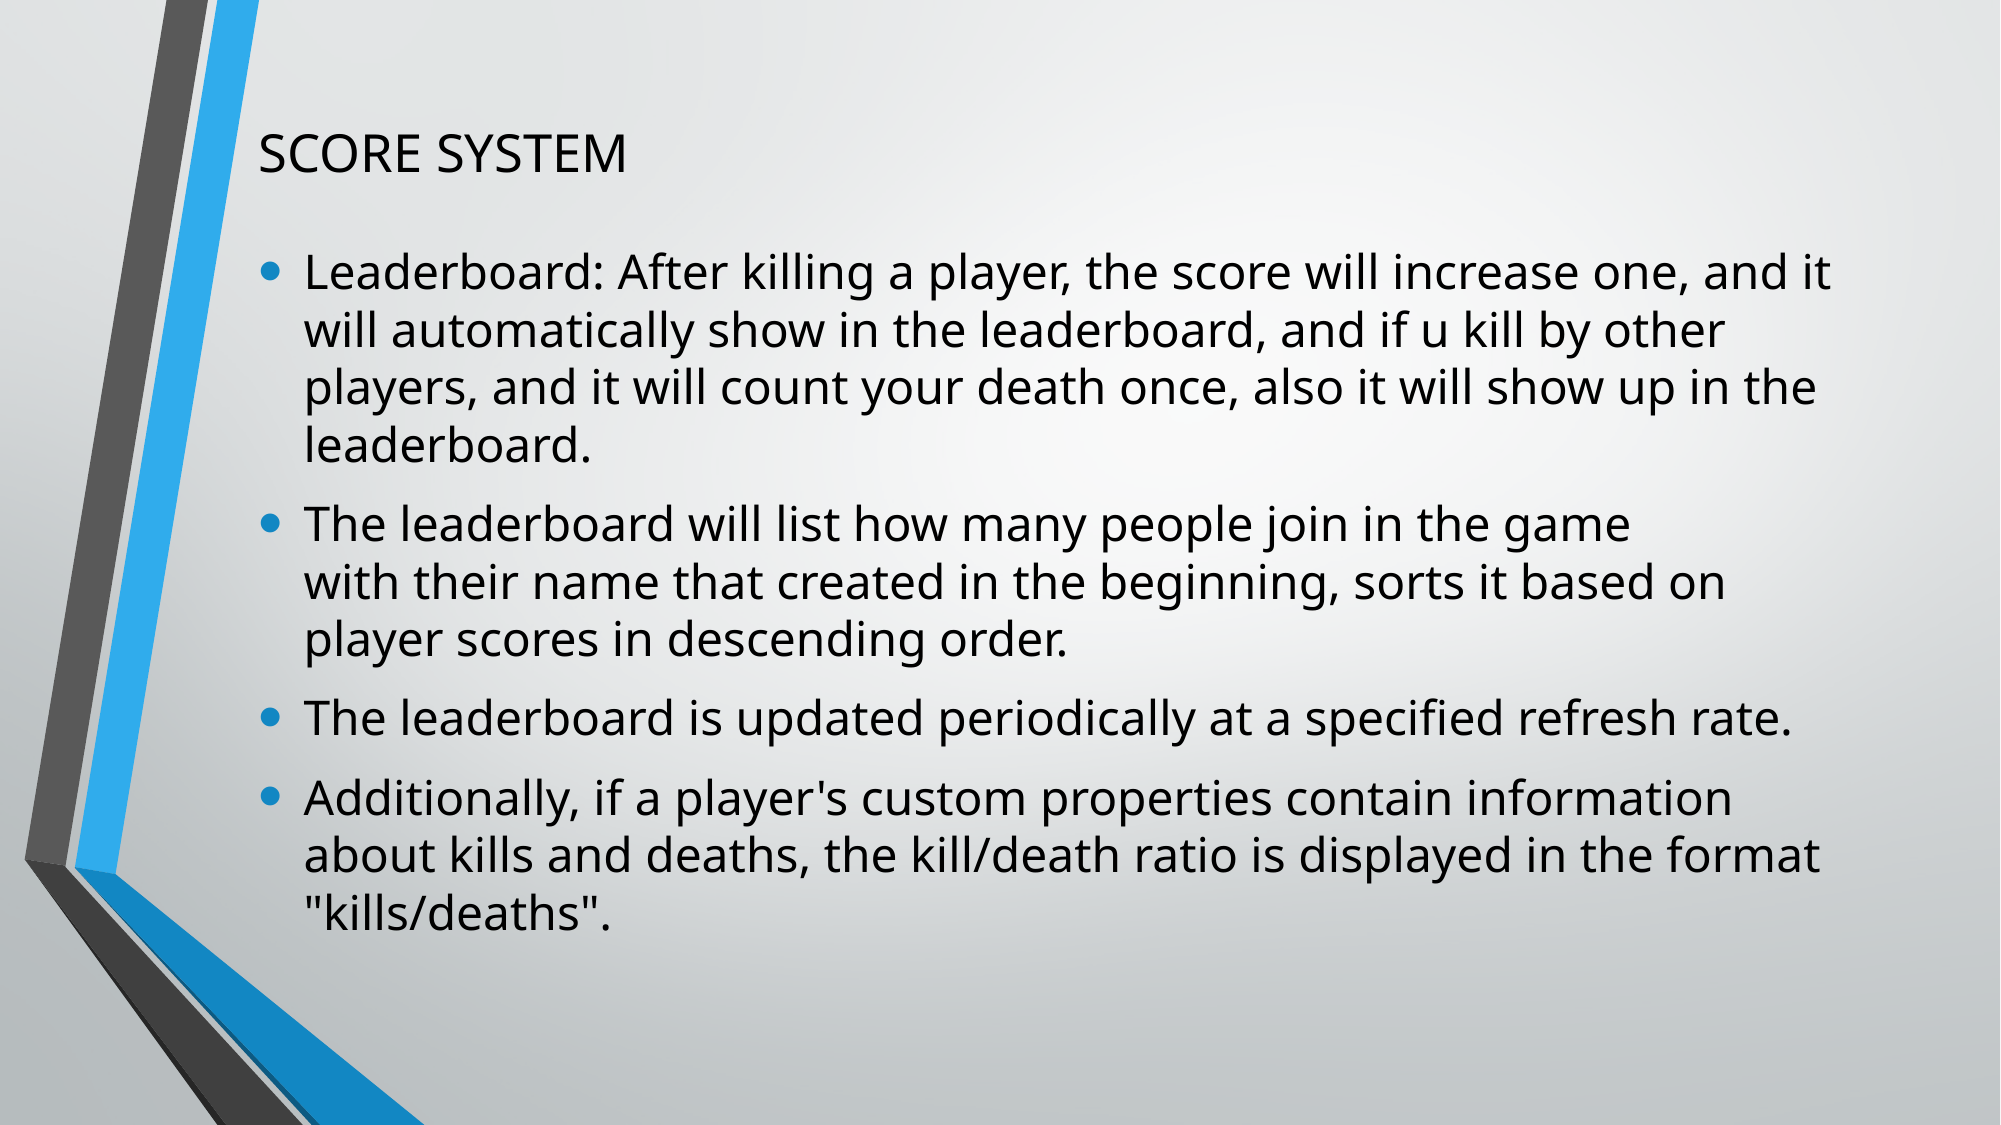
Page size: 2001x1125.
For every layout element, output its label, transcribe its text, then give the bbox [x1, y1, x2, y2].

title SCORE SYSTEM [243, 112, 949, 234]
list Leaderboard: After killing a player, the score will increase one, and it will automatically show in the leaderboard, and if u kill by other players, and it will count your death once, also it will show up in the leaderboard. The leaderboard will list how many people join in the game with their name that created in the beginning, sorts it based on player scores in descending order. The leaderboard is updated periodically at a specified refresh rate. Additionally, if a player's custom properties contain information about kills and deaths, the kill/death ratio is displayed in the format "kills/deaths". [243, 234, 1887, 950]
